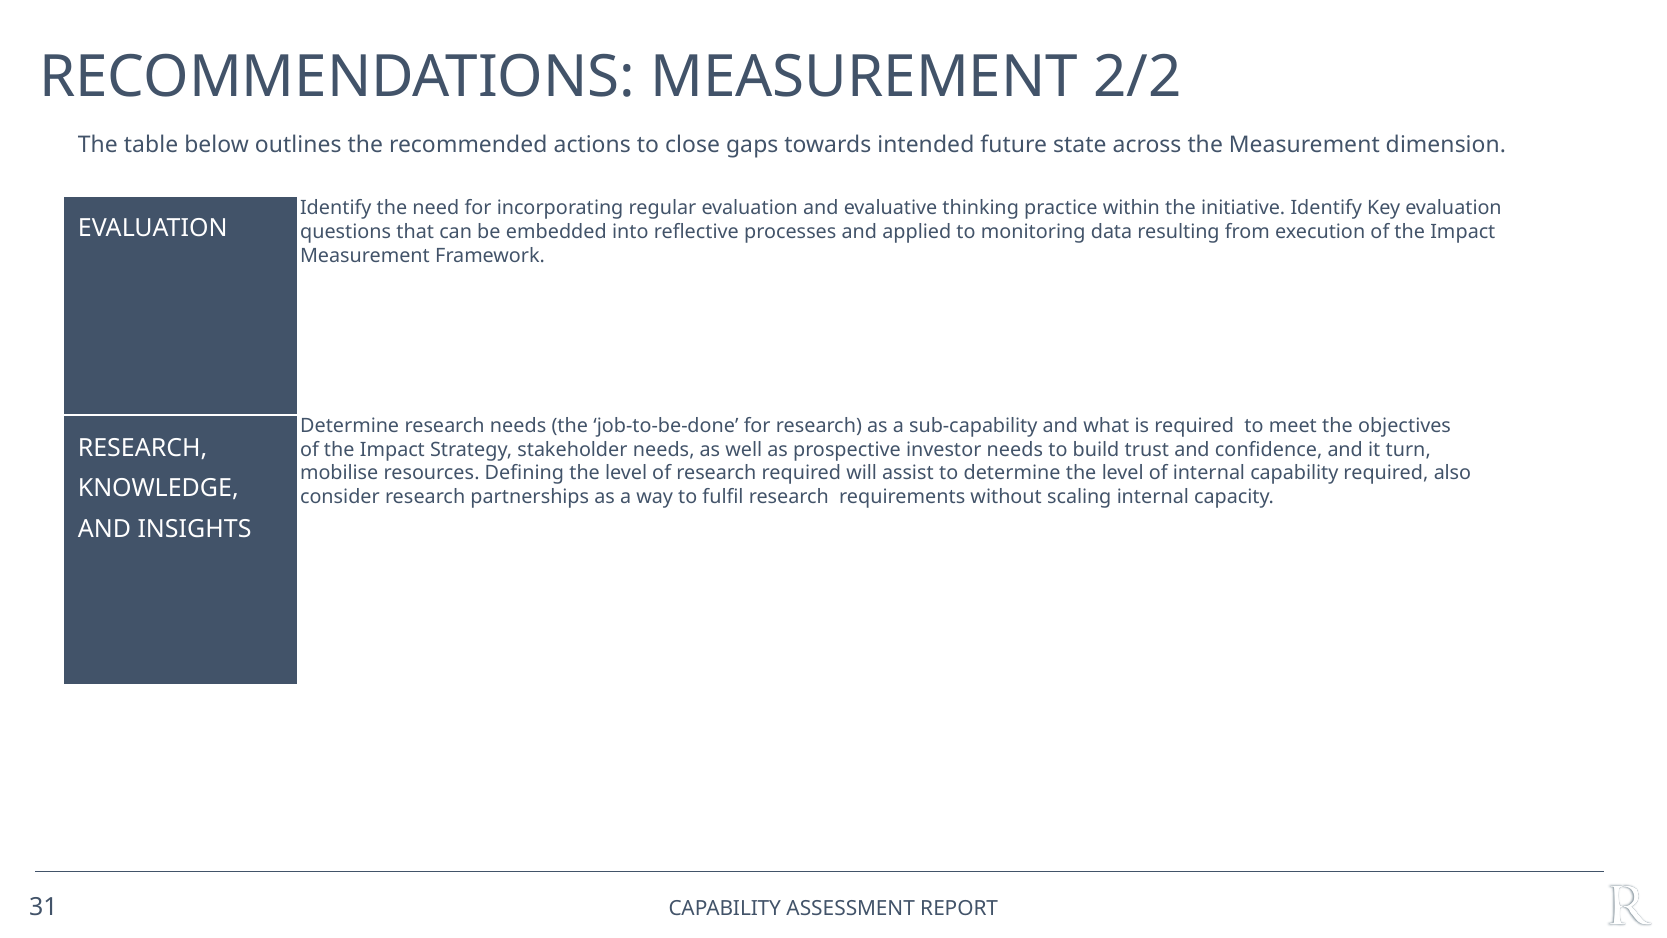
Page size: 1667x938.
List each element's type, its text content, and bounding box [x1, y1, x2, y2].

picture [1605, 882, 1654, 928]
list Capability ASSESSMENT Report [412, 882, 1254, 932]
text_box Determine research needs (the ‘job-to-be-done’ for research) as a sub-capability and what is required to meet the objectives of the Impact Strategy, stakeholder needs, as well as prospective investor needs to build trust and confidence, and it turn, mobilise resources. Defining the level of research required will assist to determine the level of internal capability required, also consider research partnerships as a way to fulfil research requirements without scaling internal capacity. [299, 412, 1350, 563]
table_header [299, 197, 1615, 412]
text_box Identify the need for incorporating regular evaluation and evaluative thinking practice within the initiative. Identify Key evaluation questions that can be embedded into reflective processes and applied to monitoring data resulting from execution of the Impact Measurement Framework. [299, 194, 1350, 345]
table_header EVALUATION [64, 197, 297, 414]
title Recommendations: MEASUREMENT 2/2 [24, 13, 1532, 133]
slide_number 31 [7, 882, 80, 933]
table_cell [299, 418, 1615, 684]
table_cell RESEARCH, KNOWLEDGE, AND INSIGHTS [64, 416, 297, 684]
text_box The table below outlines the recommended actions to close gaps towards intended future state across the Measurement dimension. [63, 122, 1616, 178]
